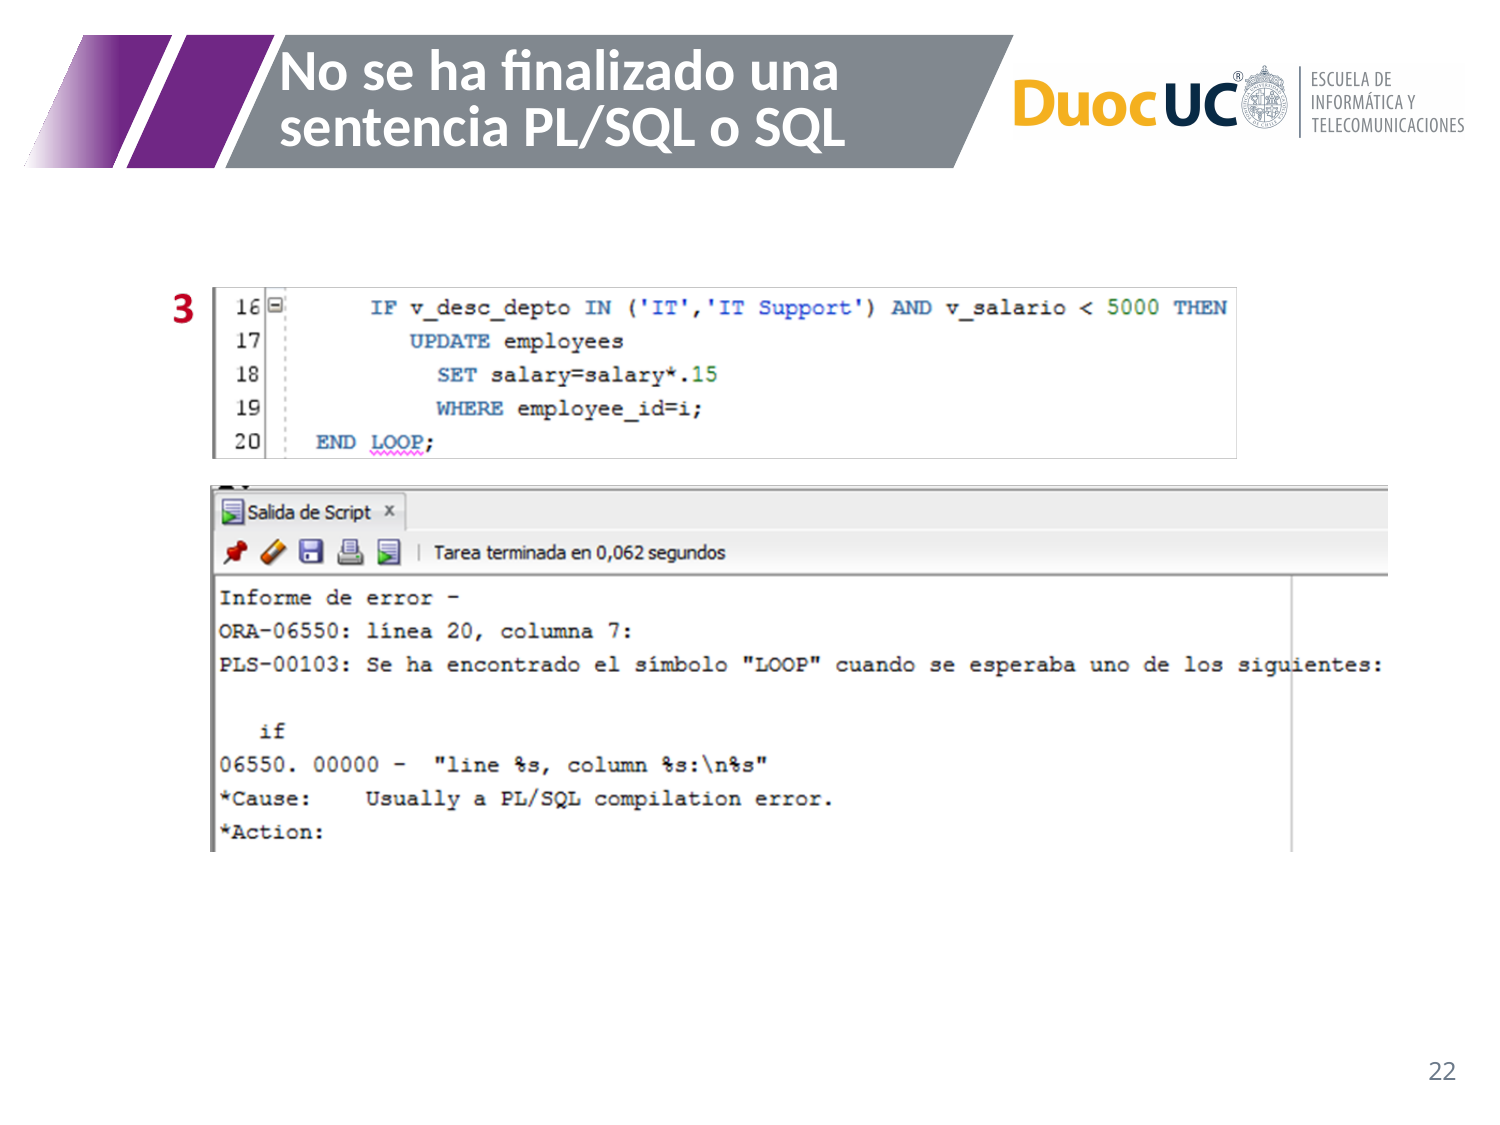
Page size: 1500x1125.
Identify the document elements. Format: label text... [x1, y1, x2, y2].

picture [1046, 63, 1465, 140]
picture [145, 266, 1389, 852]
title No se ha finalizado una sentencia PL/SQL o SQL [264, 34, 1046, 169]
